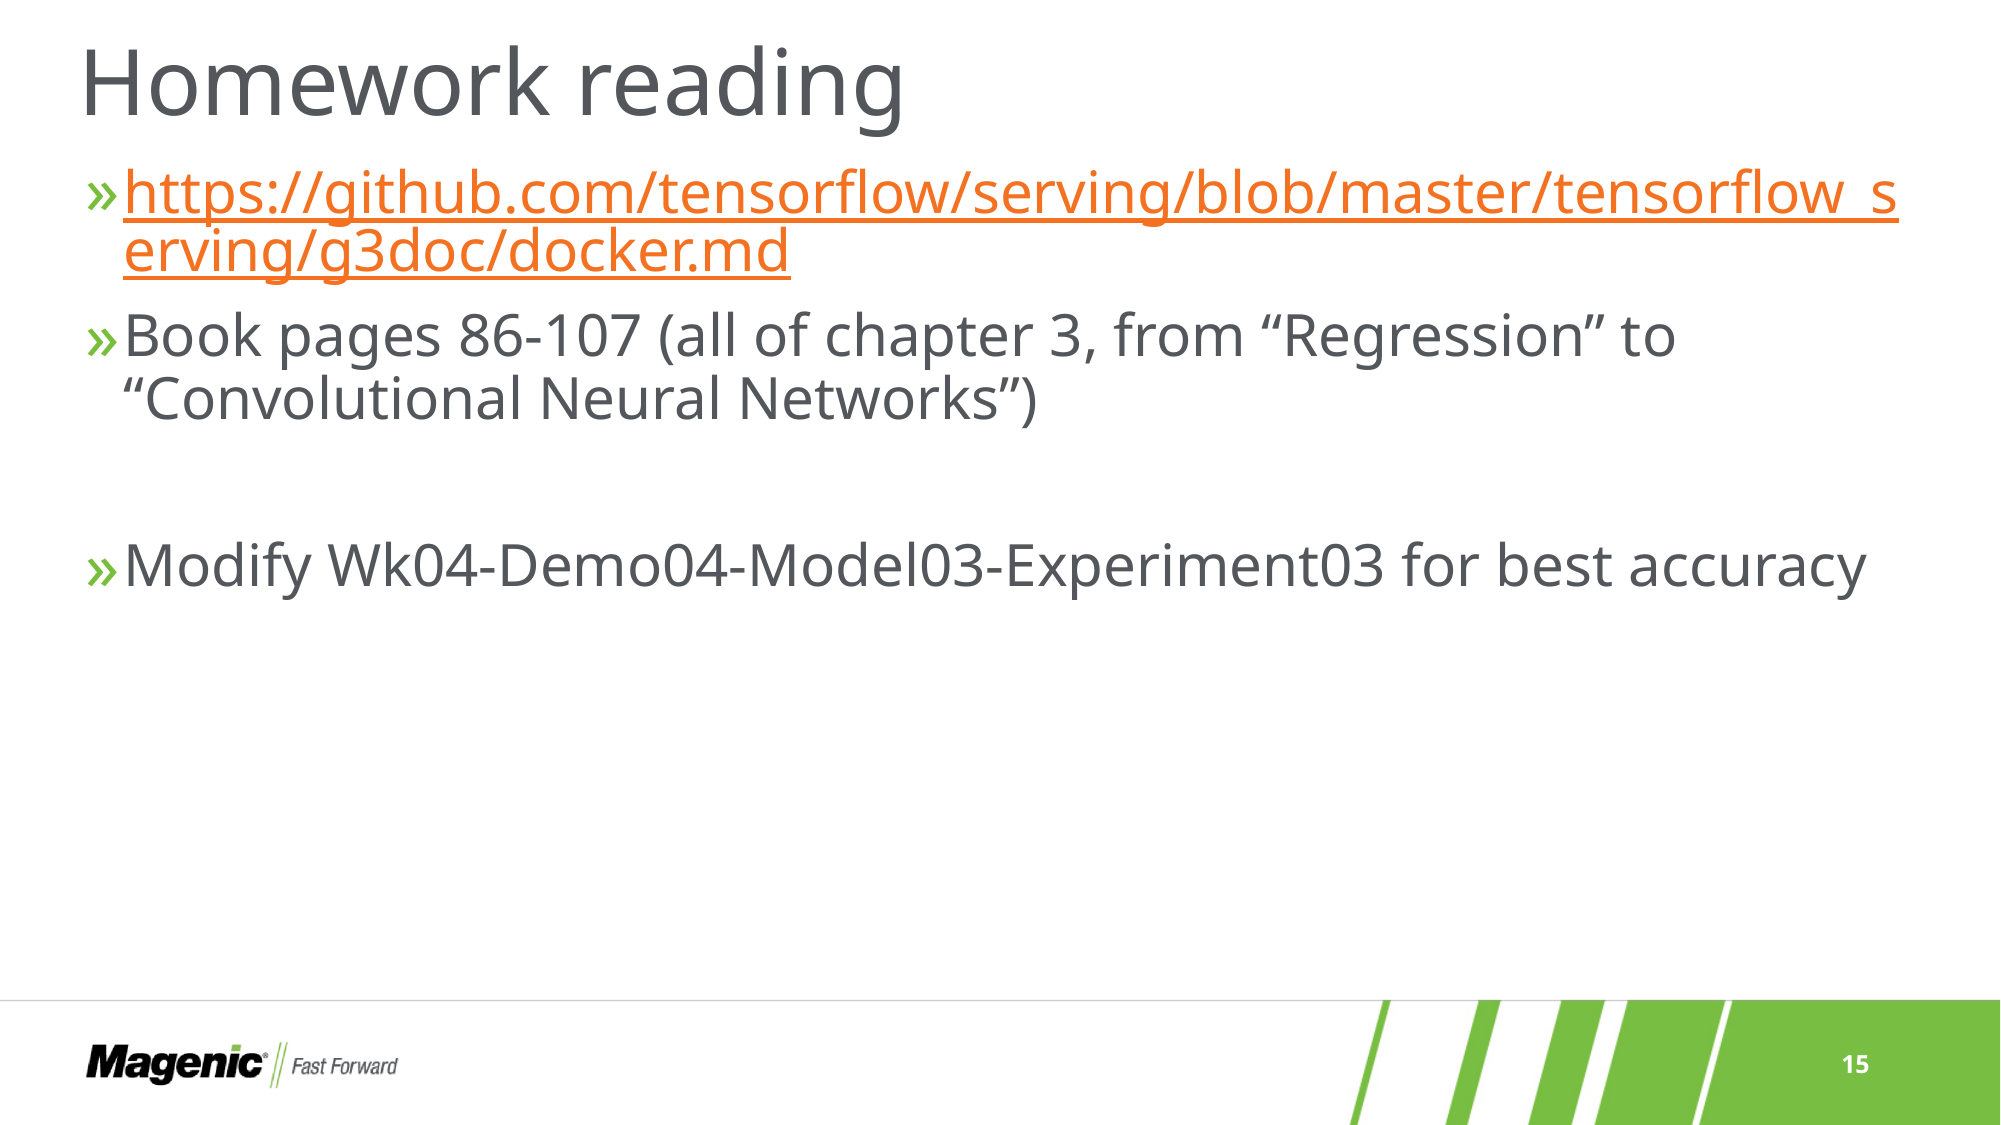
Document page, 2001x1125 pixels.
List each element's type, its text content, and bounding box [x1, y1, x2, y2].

list https://github.com/tensorflow/serving/blob/master/tensorflow_serving/g3doc/docker.md Book pages 86-107 (all of chapter 3, from “Regression” to “Convolutional Neural Networks”) Modify Wk04-Demo04-Model03-Experiment03 for best accuracy [70, 149, 1946, 939]
title Homework reading [63, 41, 1938, 131]
picture [0, 0, 2001, 1125]
